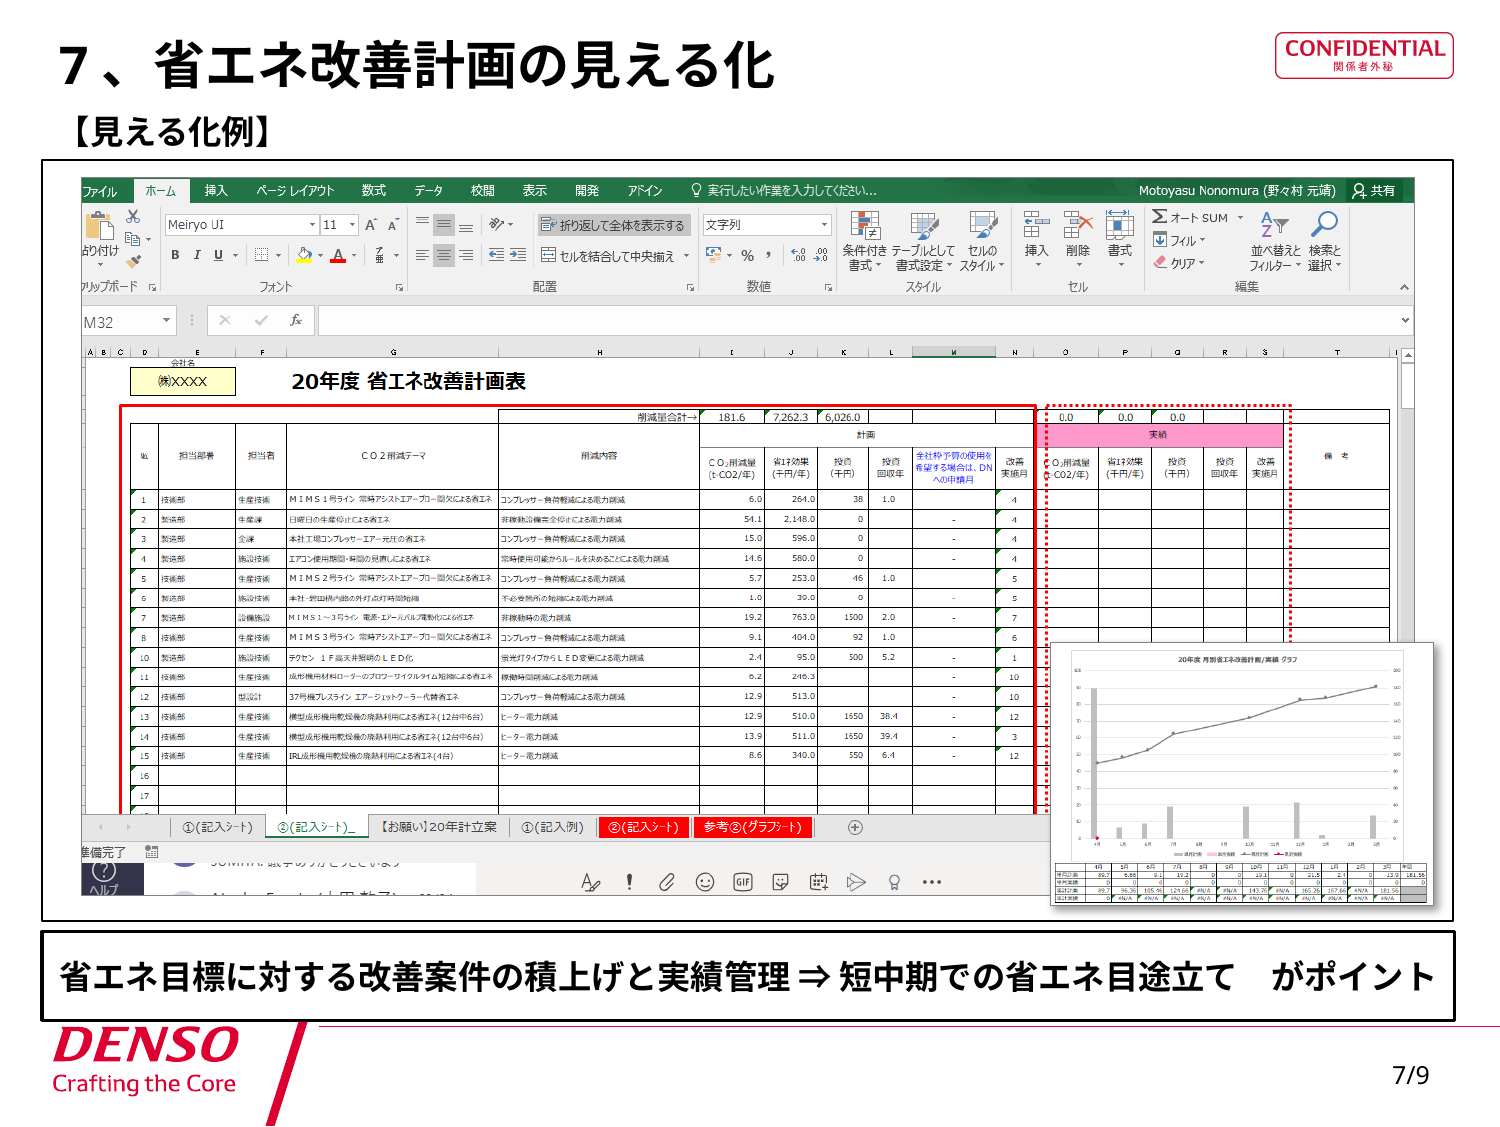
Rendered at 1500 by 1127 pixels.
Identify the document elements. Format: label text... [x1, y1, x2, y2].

text_box 省エネ目標に対する改善案件の積上げと実績管理 ⇒ 短中期での省エネ目途立て がポイント [40, 929, 1457, 1022]
title 7、省エネ改善計画の見える化 [0, 32, 1500, 110]
picture [1275, 32, 1455, 79]
text_box 7/9 [1363, 1051, 1459, 1097]
text_box 【見える化例】 [42, 104, 1163, 159]
picture [81, 177, 1435, 907]
text_box [40, 157, 1456, 923]
